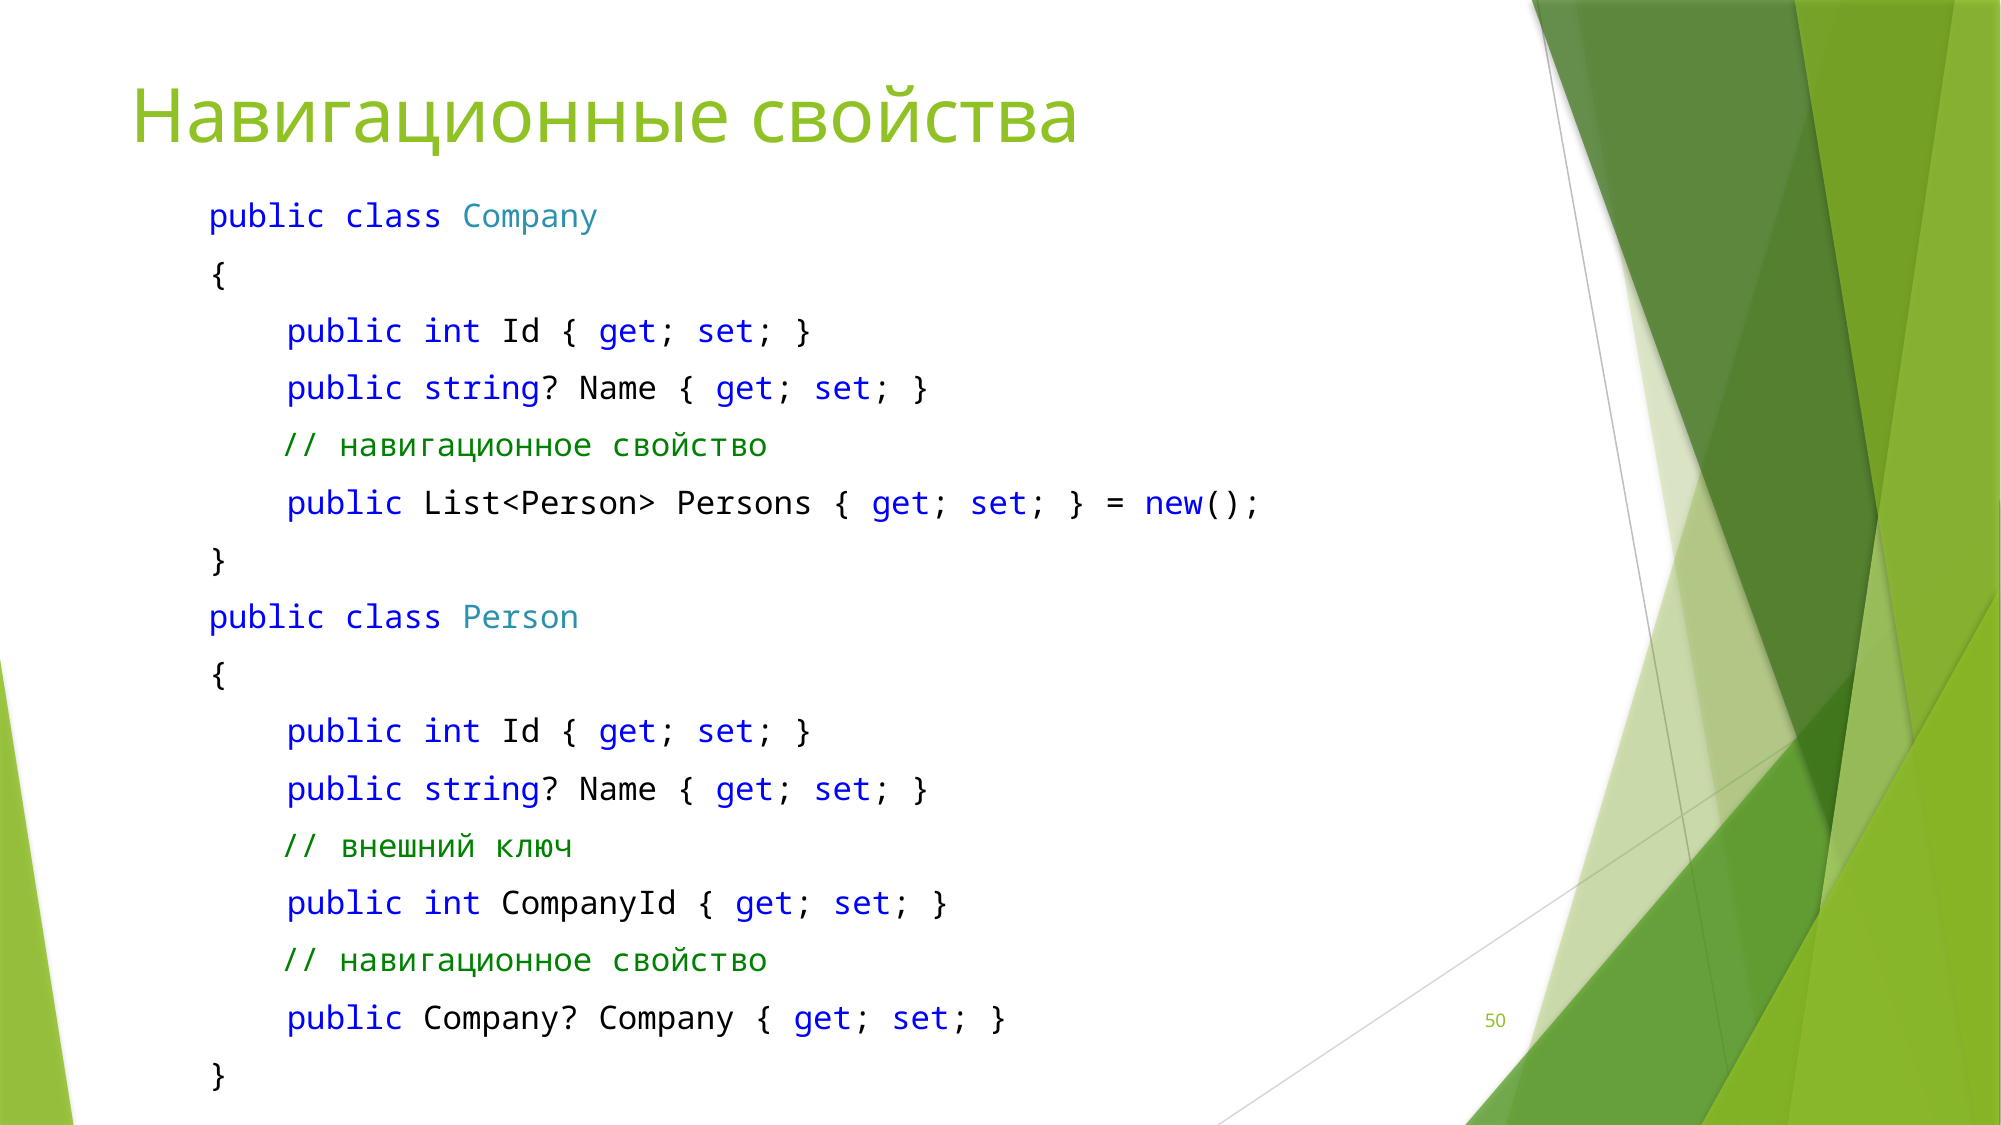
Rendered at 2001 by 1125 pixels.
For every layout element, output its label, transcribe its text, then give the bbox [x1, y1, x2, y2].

slide_number 50 [1409, 991, 1522, 1051]
list public class Company { public int Id { get; set; } public string? Name { get; set; } // навигационное свойство public List<Person> Persons { get; set; } = new(); } public class Person { public int Id { get; set; } public string? Name { get; set; } // внешний ключ public int CompanyId { get; set; } // навигационное свойство public Company? Company { get; set; } } [115, 187, 1652, 1101]
title Навигационные свойства [115, 59, 1652, 187]
